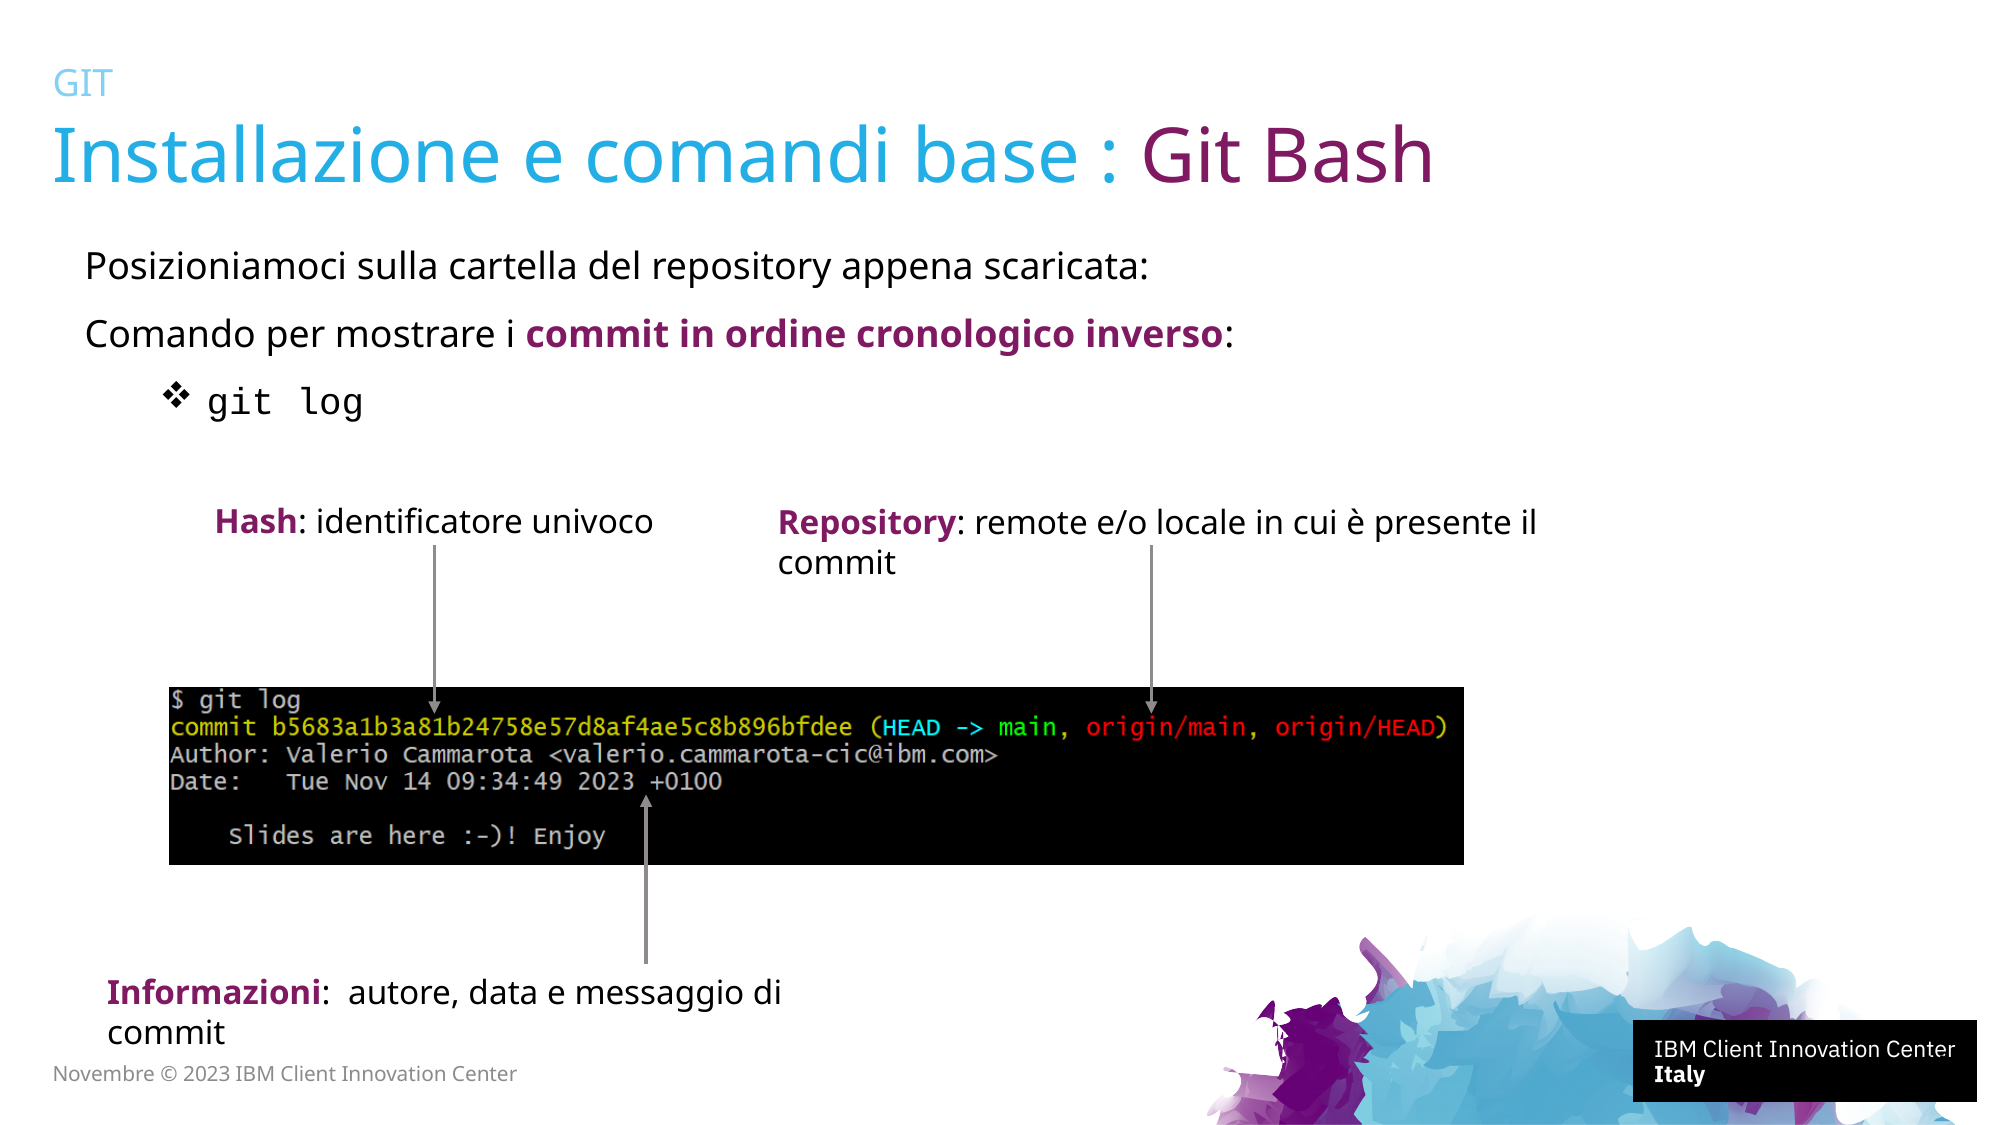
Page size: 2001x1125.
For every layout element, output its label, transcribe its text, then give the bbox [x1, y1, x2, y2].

list GIT [37, 56, 713, 106]
footer Novembre © 2023 IBM Client Innovation Center [37, 1042, 1000, 1103]
text_box Informazioni: autore, data e messaggio di commit [92, 964, 882, 1059]
text_box 15 [1881, 1039, 1961, 1085]
picture [168, 687, 1977, 1125]
text_box Posizioniamoci sulla cartella del repository appena scaricata: Comando per mostrare i commit in ordine cronologico inverso: git log [69, 212, 1914, 461]
title Installazione e comandi base : Git Bash [37, 105, 1489, 211]
text_box Hash: identificatore univoco [199, 493, 670, 548]
text_box Repository: remote e/o locale in cui è presente il commit [762, 493, 1646, 589]
